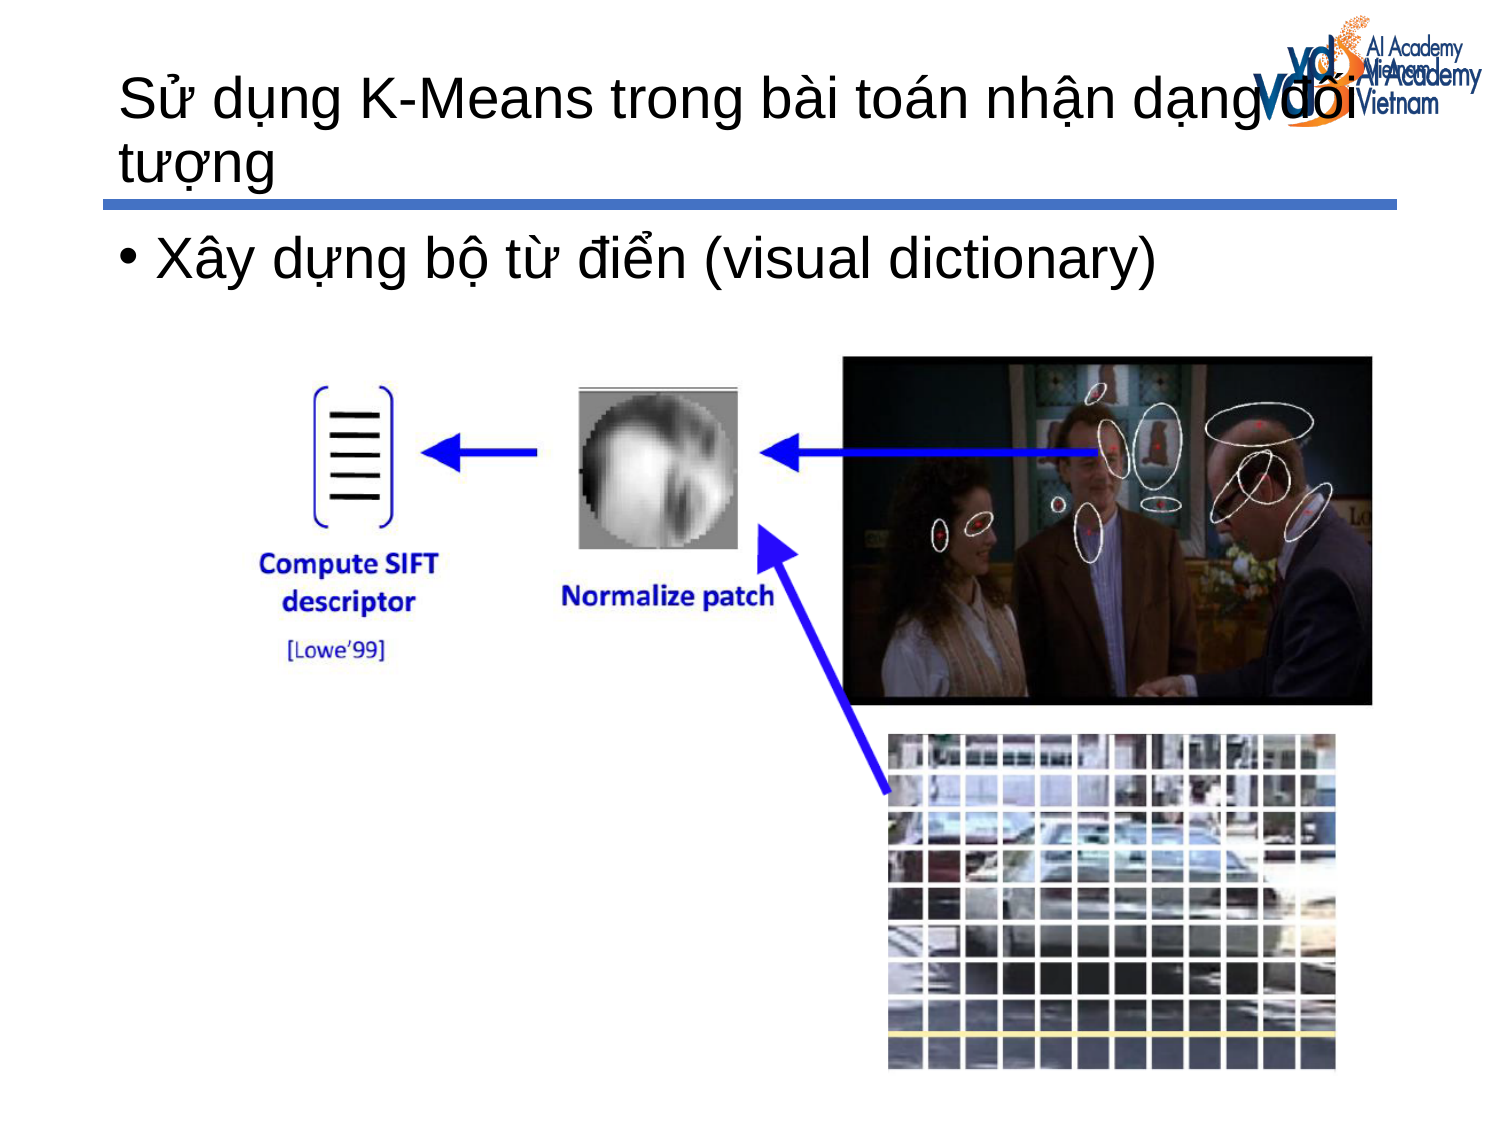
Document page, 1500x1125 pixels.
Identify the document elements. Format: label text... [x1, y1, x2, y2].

picture [162, 337, 1393, 1084]
list Xây dựng bộ từ điển (visual dictionary) [103, 212, 1397, 1025]
title Sử dụng K-Means trong bài toán nhận dạng đối tượng [103, 59, 1397, 204]
picture [1253, 15, 1482, 127]
